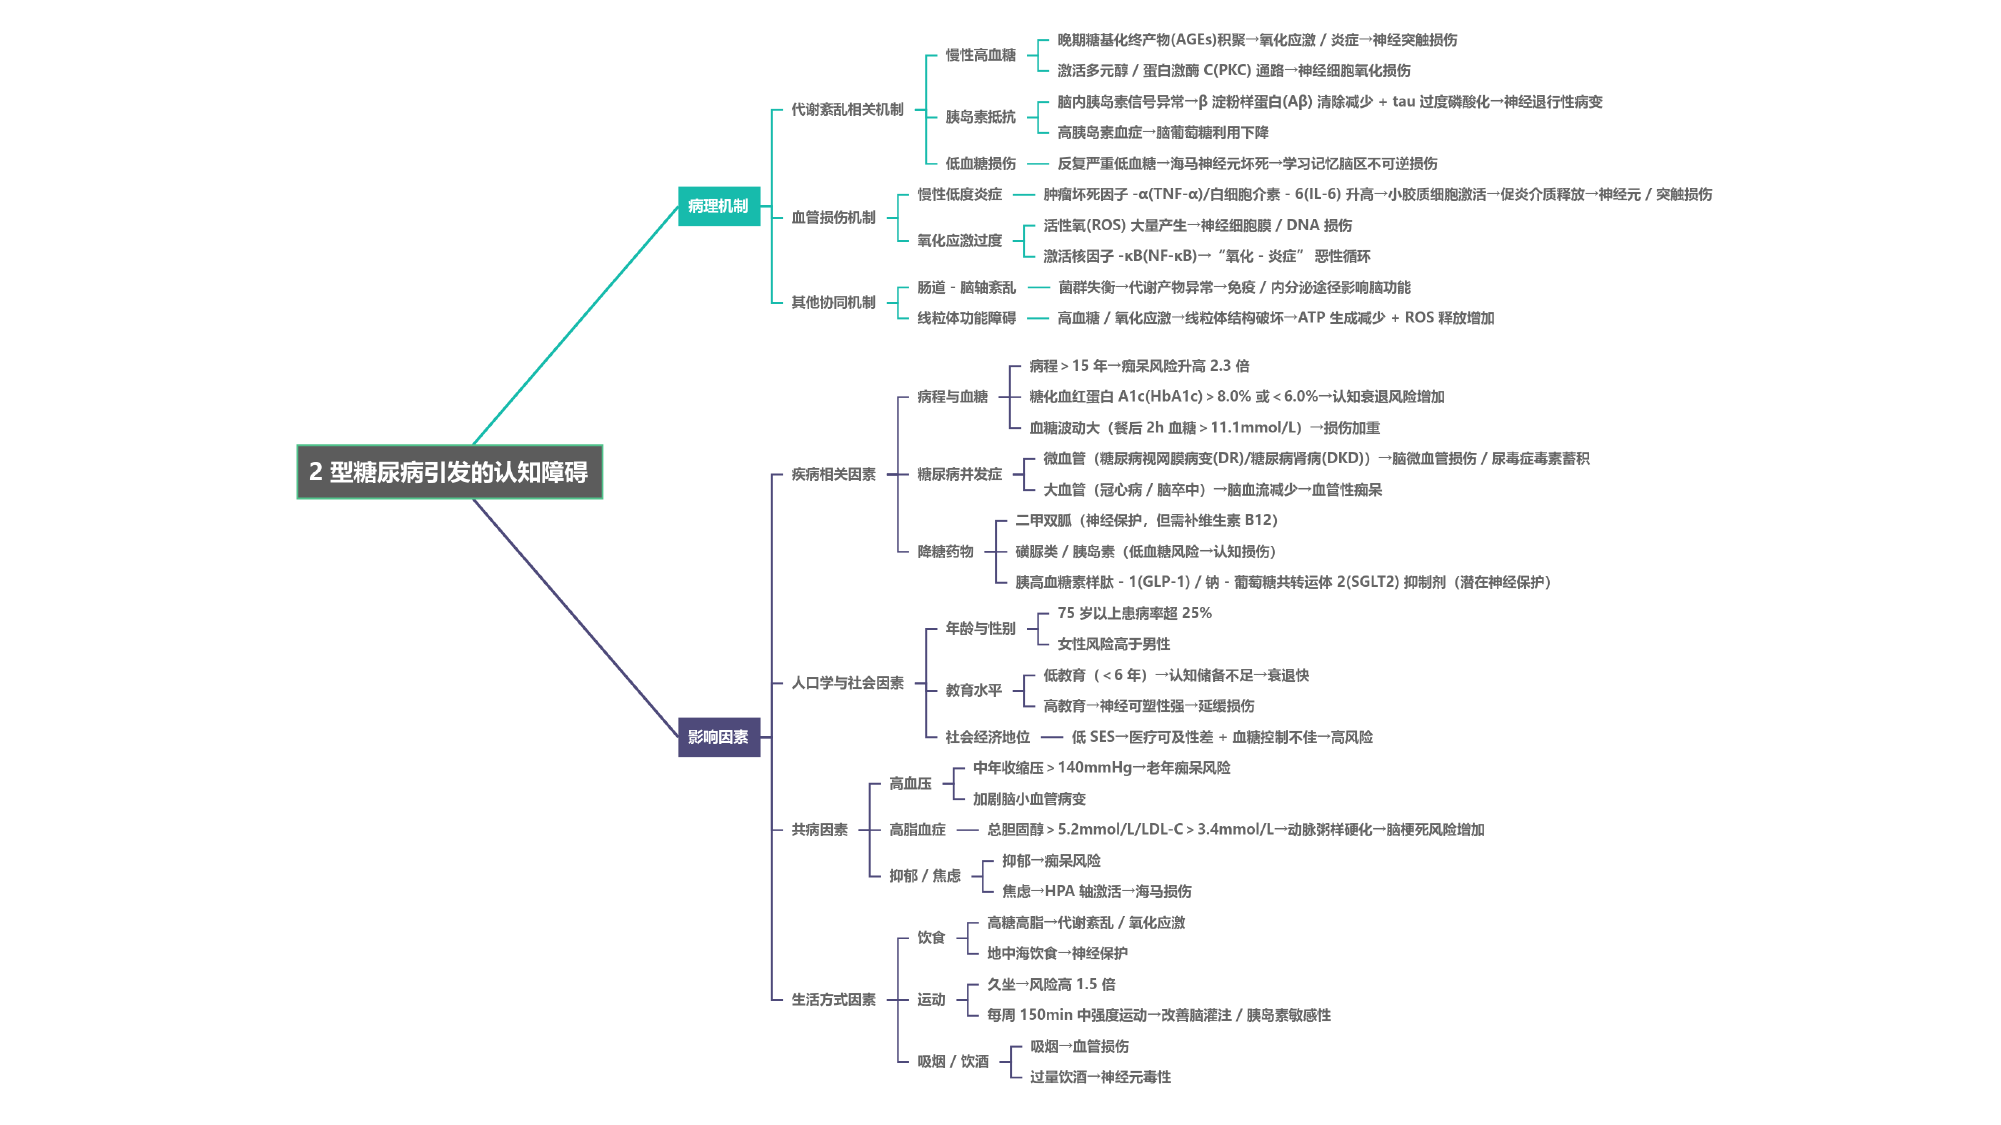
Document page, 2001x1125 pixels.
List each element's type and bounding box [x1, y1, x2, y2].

picture [268, 0, 1752, 1118]
